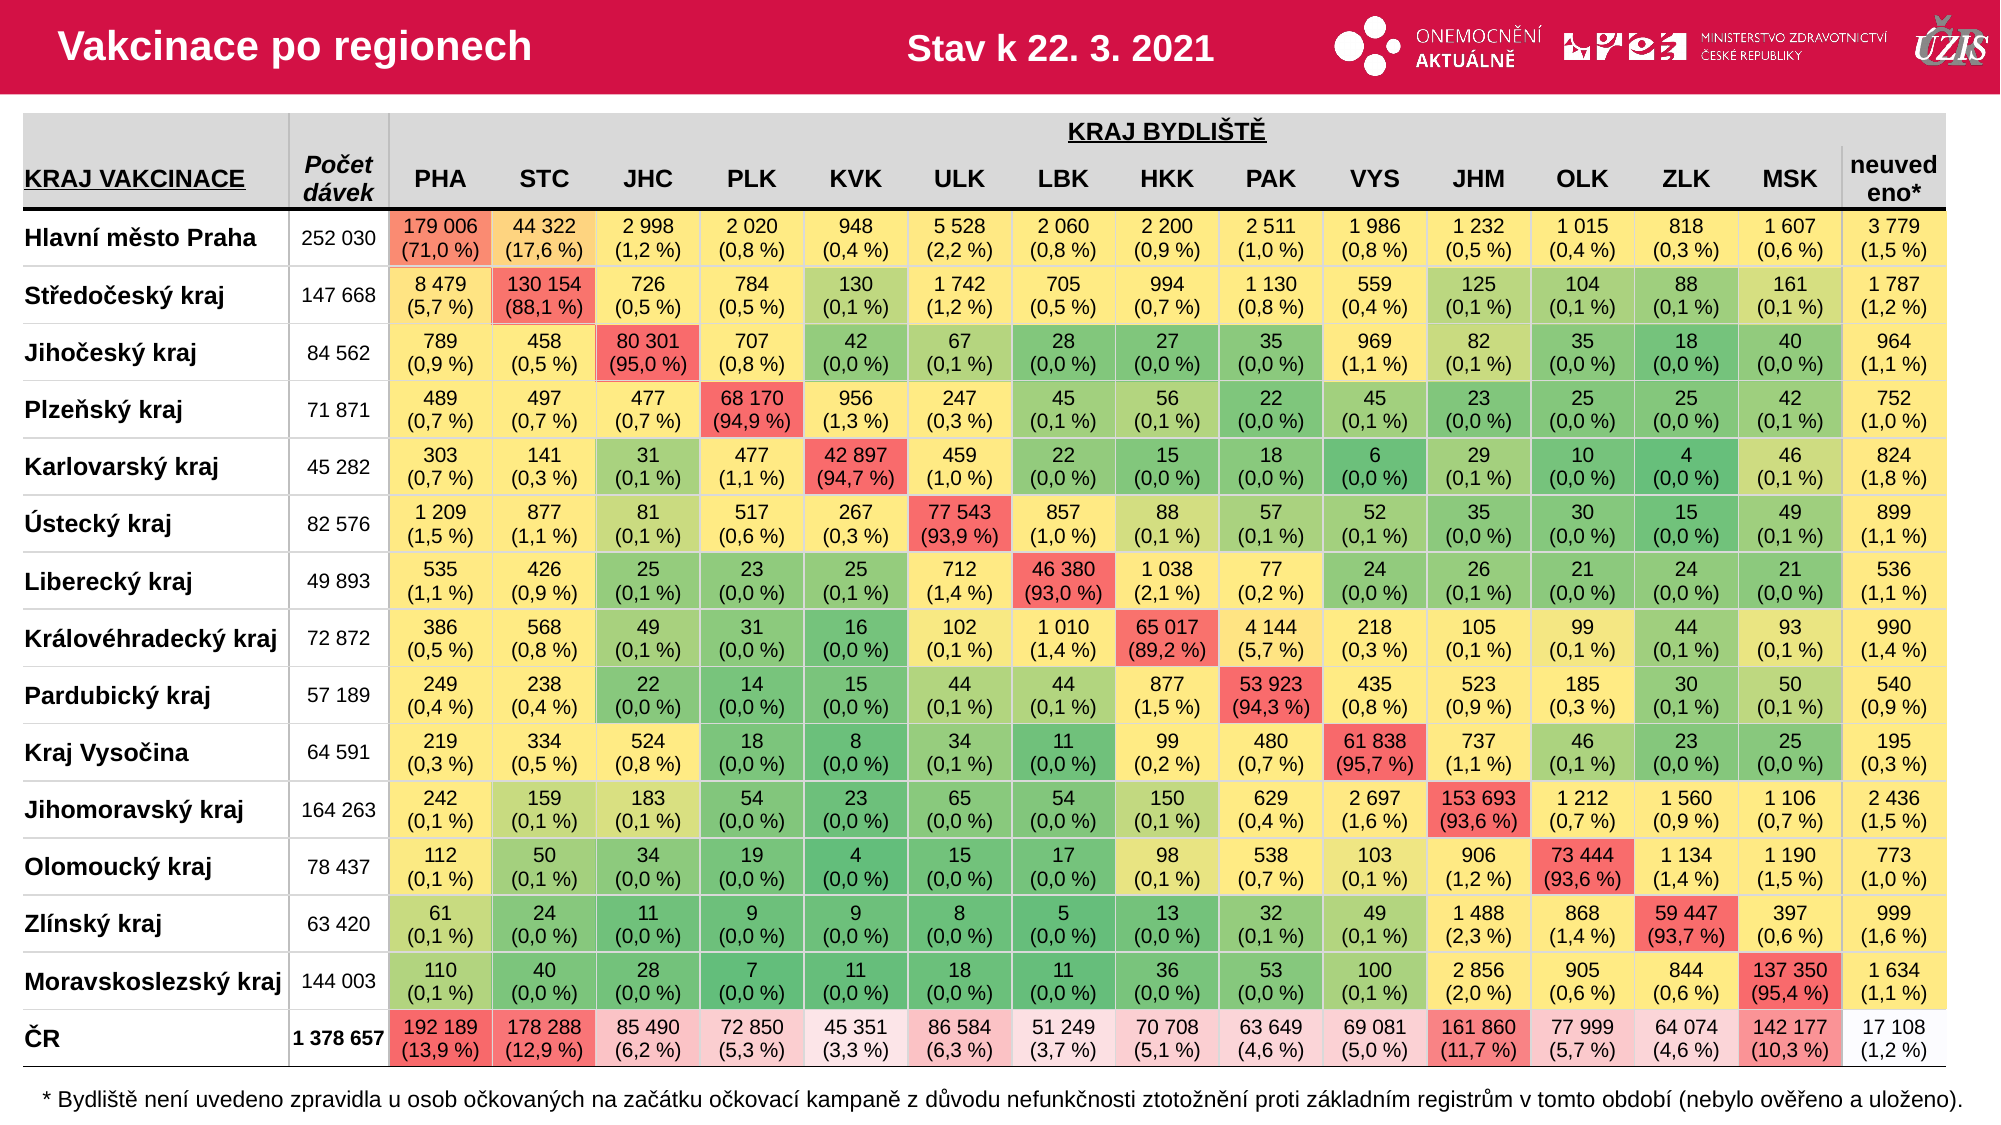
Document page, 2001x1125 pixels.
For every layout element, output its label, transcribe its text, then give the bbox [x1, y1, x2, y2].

table_cell 56 (0,1 %) [1116, 381, 1218, 437]
table_cell 63 420 [290, 896, 388, 951]
table_cell 559 (0,4 %) [1324, 267, 1426, 323]
table_cell 40 (0,0 %) [493, 953, 596, 1009]
table_cell 22 (0,0 %) [1220, 381, 1322, 437]
table_cell 18 (0,0 %) [1220, 439, 1322, 494]
table_cell 2 020 (0,8 %) [701, 211, 803, 265]
table_cell 81 (0,1 %) [597, 496, 699, 551]
table_cell 999 (1,6 %) [1843, 896, 1946, 951]
table_cell 61 838 (95,7 %) [1324, 724, 1426, 780]
table_cell 458 (0,5 %) [493, 324, 596, 380]
table_header [23, 115, 288, 146]
table_cell 153 693 (93,6 %) [1428, 782, 1530, 837]
table_cell ZLK [1635, 146, 1738, 207]
table_cell 1 634 (1,1 %) [1843, 953, 1946, 1009]
table_cell KRAJ VAKCINACE [23, 146, 288, 207]
table_cell VYS [1324, 146, 1426, 207]
table_cell 45 282 [290, 439, 388, 494]
table_cell 1 106 (0,7 %) [1739, 782, 1841, 837]
table_cell 3 779 (1,5 %) [1843, 211, 1946, 265]
table_cell 179 006 (71,0 %) [390, 211, 492, 265]
table_cell Počet dávek [290, 146, 388, 207]
table_cell 42 897 (94,7 %) [805, 439, 907, 494]
table_cell 773 (1,0 %) [1843, 839, 1946, 894]
table_cell 21 (0,0 %) [1739, 553, 1841, 608]
table_cell 88 (0,1 %) [1116, 496, 1218, 551]
table_cell LBK [1013, 146, 1115, 207]
table_cell OLK [1532, 146, 1634, 207]
table_cell 141 (0,3 %) [493, 439, 596, 494]
table_cell 252 030 [290, 211, 388, 265]
table_cell 969 (1,1 %) [1324, 324, 1426, 380]
table_cell 86 584 (6,3 %) [909, 1010, 1011, 1066]
table_cell 247 (0,3 %) [909, 381, 1011, 437]
table_header KRAJ BYDLIŠTĚ [390, 115, 1946, 146]
table_cell 2 697 (1,6 %) [1324, 782, 1426, 837]
table_cell 1 010 (1,4 %) [1013, 610, 1115, 666]
table_cell 964 (1,1 %) [1843, 324, 1946, 380]
table_cell 397 (0,6 %) [1739, 896, 1841, 951]
table_cell Kraj Vysočina [23, 724, 288, 780]
table_cell 11 (0,0 %) [1013, 724, 1115, 780]
table_cell 11 (0,0 %) [597, 896, 699, 951]
table_cell 195 (0,3 %) [1843, 724, 1946, 780]
table_cell 27 (0,0 %) [1116, 324, 1218, 380]
table_cell Moravskoslezský kraj [23, 953, 288, 1009]
table_cell 65 (0,0 %) [909, 782, 1011, 837]
table_cell 435 (0,8 %) [1324, 667, 1426, 723]
table_cell 69 081 (5,0 %) [1324, 1010, 1426, 1066]
table_cell 30 (0,0 %) [1532, 496, 1634, 551]
table_cell 489 (0,7 %) [390, 381, 492, 437]
table_cell 137 350 (95,4 %) [1739, 953, 1841, 1009]
table_cell MSK [1739, 146, 1841, 207]
table_cell 524 (0,8 %) [597, 724, 699, 780]
table_cell 77 999 (5,7 %) [1532, 1010, 1634, 1066]
table_cell 13 (0,0 %) [1116, 896, 1218, 951]
table_cell 102 (0,1 %) [909, 610, 1011, 666]
table_cell 477 (1,1 %) [701, 439, 803, 494]
table_cell 99 (0,1 %) [1532, 610, 1634, 666]
table_cell 45 (0,1 %) [1324, 381, 1426, 437]
table_cell 459 (1,0 %) [909, 439, 1011, 494]
table_cell 1 607 (0,6 %) [1739, 211, 1841, 265]
table_cell 218 (0,3 %) [1324, 610, 1426, 666]
table_cell 49 (0,1 %) [1739, 496, 1841, 551]
table_cell 80 301 (95,0 %) [597, 324, 699, 380]
table_cell 956 (1,3 %) [805, 381, 907, 437]
table_cell 57 (0,1 %) [1220, 496, 1322, 551]
table_cell 5 528 (2,2 %) [909, 211, 1011, 265]
table_cell 31 (0,0 %) [701, 610, 803, 666]
table_cell 1 038 (2,1 %) [1116, 553, 1218, 608]
table_cell 4 (0,0 %) [1635, 439, 1738, 494]
table_cell 25 (0,0 %) [1635, 381, 1738, 437]
table_cell 93 (0,1 %) [1739, 610, 1841, 666]
text_box Stav k 22. 3. 2021 [892, 16, 1336, 77]
table_cell 538 (0,7 %) [1220, 839, 1322, 894]
table_cell JHM [1428, 146, 1530, 207]
table_cell 35 (0,0 %) [1428, 496, 1530, 551]
table_cell 44 (0,1 %) [1013, 667, 1115, 723]
table_cell 219 (0,3 %) [390, 724, 492, 780]
table_cell 535 (1,1 %) [390, 553, 492, 608]
table_cell 70 708 (5,1 %) [1116, 1010, 1218, 1066]
table_cell 2 511 (1,0 %) [1220, 211, 1322, 265]
table_cell 868 (1,4 %) [1532, 896, 1634, 951]
table_cell 59 447 (93,7 %) [1635, 896, 1738, 951]
table_cell 1 190 (1,5 %) [1739, 839, 1841, 894]
table_cell 73 444 (93,6 %) [1532, 839, 1634, 894]
table_cell 1 232 (0,5 %) [1428, 211, 1530, 265]
table_cell 36 (0,0 %) [1116, 953, 1218, 1009]
table_cell 78 437 [290, 839, 388, 894]
table_cell 147 668 [290, 267, 388, 323]
table_cell 35 (0,0 %) [1532, 324, 1634, 380]
table_cell 15 (0,0 %) [909, 839, 1011, 894]
table_cell 517 (0,6 %) [701, 496, 803, 551]
table_cell 8 (0,0 %) [909, 896, 1011, 951]
table_cell 906 (1,2 %) [1428, 839, 1530, 894]
table_cell 25 (0,1 %) [805, 553, 907, 608]
table_cell 523 (0,9 %) [1428, 667, 1530, 723]
table_cell Pardubický kraj [23, 667, 288, 723]
table_cell JHC [597, 146, 699, 207]
table_cell 9 (0,0 %) [805, 896, 907, 951]
table_cell 21 (0,0 %) [1532, 553, 1634, 608]
table_cell 130 (0,1 %) [805, 267, 907, 323]
table_cell 15 (0,0 %) [1635, 496, 1738, 551]
table_cell 1 212 (0,7 %) [1532, 782, 1634, 837]
table_cell 6 (0,0 %) [1324, 439, 1426, 494]
picture [1336, 16, 1542, 76]
table_cell 44 (0,1 %) [909, 667, 1011, 723]
table_cell 34 (0,0 %) [597, 839, 699, 894]
table_cell 49 893 [290, 553, 388, 608]
table_cell 303 (0,7 %) [390, 439, 492, 494]
table_cell 17 108 (1,2 %) [1843, 1010, 1946, 1066]
table_cell 161 (0,1 %) [1739, 267, 1841, 323]
table_cell 11 (0,0 %) [1013, 953, 1115, 1009]
table_cell 334 (0,5 %) [493, 724, 596, 780]
table_cell 77 543 (93,9 %) [909, 496, 1011, 551]
table_cell 54 (0,0 %) [1013, 782, 1115, 837]
table_cell 34 (0,1 %) [909, 724, 1011, 780]
table_cell 46 380 (93,0 %) [1013, 553, 1115, 608]
table_cell 125 (0,1 %) [1428, 267, 1530, 323]
table_cell 18 (0,0 %) [701, 724, 803, 780]
table_cell 23 (0,0 %) [1428, 381, 1530, 437]
table_cell 32 (0,1 %) [1220, 896, 1322, 951]
table_cell 46 (0,1 %) [1532, 724, 1634, 780]
table_cell 44 322 (17,6 %) [493, 211, 596, 265]
table_cell 11 (0,0 %) [805, 953, 907, 1009]
table_cell 789 (0,9 %) [390, 324, 492, 380]
table_cell 238 (0,4 %) [493, 667, 596, 723]
table_cell 30 (0,1 %) [1635, 667, 1738, 723]
table_cell 67 (0,1 %) [909, 324, 1011, 380]
table_cell 712 (1,4 %) [909, 553, 1011, 608]
table_cell 22 (0,0 %) [597, 667, 699, 723]
table_cell 1 560 (0,9 %) [1635, 782, 1738, 837]
table_cell 50 (0,1 %) [1739, 667, 1841, 723]
table_cell PLK [701, 146, 803, 207]
table_cell 267 (0,3 %) [805, 496, 907, 551]
table_cell 23 (0,0 %) [1635, 724, 1738, 780]
table_cell 1 986 (0,8 %) [1324, 211, 1426, 265]
table_cell 18 (0,0 %) [1635, 324, 1738, 380]
table_cell 752 (1,0 %) [1843, 381, 1946, 437]
table_cell 150 (0,1 %) [1116, 782, 1218, 837]
table_cell 818 (0,3 %) [1635, 211, 1738, 265]
table_cell 49 (0,1 %) [1324, 896, 1426, 951]
table_cell Středočeský kraj [23, 267, 288, 323]
table_cell 29 (0,1 %) [1428, 439, 1530, 494]
picture [1563, 31, 1888, 60]
table_cell 85 490 (6,2 %) [597, 1010, 699, 1066]
table_cell 426 (0,9 %) [493, 553, 596, 608]
table_cell 707 (0,8 %) [701, 324, 803, 380]
table_cell ULK [909, 146, 1011, 207]
table_cell 1 378 657 [290, 1010, 388, 1066]
table_cell 2 856 (2,0 %) [1428, 953, 1530, 1009]
table_cell 14 (0,0 %) [701, 667, 803, 723]
table_cell 824 (1,8 %) [1843, 439, 1946, 494]
table_cell 726 (0,5 %) [597, 267, 699, 323]
table_cell 64 074 (4,6 %) [1635, 1010, 1738, 1066]
table_cell 84 562 [290, 324, 388, 380]
table_cell 249 (0,4 %) [390, 667, 492, 723]
table_cell neuvedeno* [1843, 146, 1946, 207]
table_cell 105 (0,1 %) [1428, 610, 1530, 666]
table_cell 8 479 (5,7 %) [390, 267, 492, 323]
table_cell Jihomoravský kraj [23, 782, 288, 837]
table_cell Hlavní město Praha [23, 211, 288, 265]
table_cell 7 (0,0 %) [701, 953, 803, 1009]
table_cell 905 (0,6 %) [1532, 953, 1634, 1009]
table_cell 72 850 (5,3 %) [701, 1010, 803, 1066]
table_cell 705 (0,5 %) [1013, 267, 1115, 323]
table_cell Ústecký kraj [23, 496, 288, 551]
table_cell 16 (0,0 %) [805, 610, 907, 666]
table_cell 480 (0,7 %) [1220, 724, 1322, 780]
table_cell 110 (0,1 %) [390, 953, 492, 1009]
table_cell 8 (0,0 %) [805, 724, 907, 780]
table_cell 15 (0,0 %) [805, 667, 907, 723]
table_cell Liberecký kraj [23, 553, 288, 608]
table_cell 1 015 (0,4 %) [1532, 211, 1634, 265]
table_cell 112 (0,1 %) [390, 839, 492, 894]
table_cell 4 144 (5,7 %) [1220, 610, 1322, 666]
table_cell 1 130 (0,8 %) [1220, 267, 1322, 323]
table_cell 42 (0,0 %) [805, 324, 907, 380]
table_cell 948 (0,4 %) [805, 211, 907, 265]
table_cell 24 (0,0 %) [1324, 553, 1426, 608]
table_cell Zlínský kraj [23, 896, 288, 951]
table_cell 1 488 (2,3 %) [1428, 896, 1530, 951]
table_cell 497 (0,7 %) [493, 381, 596, 437]
table_cell 899 (1,1 %) [1843, 496, 1946, 551]
table_cell 1 787 (1,2 %) [1843, 267, 1946, 323]
table_cell Olomoucký kraj [23, 839, 288, 894]
table_cell 28 (0,0 %) [1013, 324, 1115, 380]
table_cell 46 (0,1 %) [1739, 439, 1841, 494]
table_cell 844 (0,6 %) [1635, 953, 1738, 1009]
table_cell 28 (0,0 %) [597, 953, 699, 1009]
table_cell 25 (0,0 %) [1739, 724, 1841, 780]
table_cell Plzeňský kraj [23, 381, 288, 437]
table_cell 82 (0,1 %) [1428, 324, 1530, 380]
table_cell 65 017 (89,2 %) [1116, 610, 1218, 666]
table_cell 784 (0,5 %) [701, 267, 803, 323]
table_cell 40 (0,0 %) [1739, 324, 1841, 380]
table_cell 164 263 [290, 782, 388, 837]
table_cell 49 (0,1 %) [597, 610, 699, 666]
table_cell Jihočeský kraj [23, 324, 288, 380]
table_cell 568 (0,8 %) [493, 610, 596, 666]
table_cell 130 154 (88,1 %) [493, 267, 596, 323]
table_cell 877 (1,1 %) [493, 496, 596, 551]
table_cell 10 (0,0 %) [1532, 439, 1634, 494]
table_cell 26 (0,1 %) [1428, 553, 1530, 608]
table_cell 51 249 (3,7 %) [1013, 1010, 1115, 1066]
table_cell 22 (0,0 %) [1013, 439, 1115, 494]
table_cell KVK [805, 146, 907, 207]
table_cell 72 872 [290, 610, 388, 666]
table_cell HKK [1116, 146, 1218, 207]
table_cell 994 (0,7 %) [1116, 267, 1218, 323]
table_cell 2 998 (1,2 %) [597, 211, 699, 265]
table_cell 77 (0,2 %) [1220, 553, 1322, 608]
table_cell 42 (0,1 %) [1739, 381, 1841, 437]
table_cell 386 (0,5 %) [390, 610, 492, 666]
table_cell 24 (0,0 %) [493, 896, 596, 951]
table_cell 737 (1,1 %) [1428, 724, 1530, 780]
table_cell PHA [390, 146, 492, 207]
table_cell 68 170 (94,9 %) [701, 381, 803, 437]
table_cell 477 (0,7 %) [597, 381, 699, 437]
table_cell 178 288 (12,9 %) [493, 1010, 596, 1066]
table_cell 1 134 (1,4 %) [1635, 839, 1738, 894]
table_cell 2 436 (1,5 %) [1843, 782, 1946, 837]
table_cell 192 189 (13,9 %) [390, 1010, 492, 1066]
table_cell 64 591 [290, 724, 388, 780]
table_cell 61 (0,1 %) [390, 896, 492, 951]
table_cell 4 (0,0 %) [805, 839, 907, 894]
table_cell 1 209 (1,5 %) [390, 496, 492, 551]
table_cell 45 351 (3,3 %) [805, 1010, 907, 1066]
table_cell 2 060 (0,8 %) [1013, 211, 1115, 265]
table_cell 857 (1,0 %) [1013, 496, 1115, 551]
table_cell 53 923 (94,3 %) [1220, 667, 1322, 723]
table_cell 71 871 [290, 381, 388, 437]
text_box * Bydliště není uvedeno zpravidla u osob očkovaných na začátku očkovací kampaně z důvodu nefunkčnosti ztotožnění proti základním registrům v tomto období (nebylo ověřeno a uloženo). [27, 1076, 1980, 1119]
table_cell 242 (0,1 %) [390, 782, 492, 837]
table_cell 23 (0,0 %) [701, 553, 803, 608]
table_cell 144 003 [290, 953, 388, 1009]
table_header [290, 115, 388, 146]
table_cell 9 (0,0 %) [701, 896, 803, 951]
table_cell 25 (0,1 %) [597, 553, 699, 608]
table_cell 18 (0,0 %) [909, 953, 1011, 1009]
table_cell 50 (0,1 %) [493, 839, 596, 894]
table_cell 35 (0,0 %) [1220, 324, 1322, 380]
table_cell 877 (1,5 %) [1116, 667, 1218, 723]
title Vakcinace po regionech [42, 0, 1262, 95]
table_cell 52 (0,1 %) [1324, 496, 1426, 551]
table_cell 103 (0,1 %) [1324, 839, 1426, 894]
table_cell PAK [1220, 146, 1322, 207]
table_cell 57 189 [290, 667, 388, 723]
table_cell 88 (0,1 %) [1635, 267, 1738, 323]
table_cell 540 (0,9 %) [1843, 667, 1946, 723]
table_cell 629 (0,4 %) [1220, 782, 1322, 837]
table_cell 25 (0,0 %) [1532, 381, 1634, 437]
table_cell 161 860 (11,7 %) [1428, 1010, 1530, 1066]
table_cell 183 (0,1 %) [597, 782, 699, 837]
table_cell ČR [23, 1010, 288, 1066]
table_cell 536 (1,1 %) [1843, 553, 1946, 608]
table_cell 99 (0,2 %) [1116, 724, 1218, 780]
table_cell Královéhradecký kraj [23, 610, 288, 666]
table_cell 1 742 (1,2 %) [909, 267, 1011, 323]
table_cell 45 (0,1 %) [1013, 381, 1115, 437]
table_cell 100 (0,1 %) [1324, 953, 1426, 1009]
table_cell 31 (0,1 %) [597, 439, 699, 494]
table_cell 159 (0,1 %) [493, 782, 596, 837]
table_cell 44 (0,1 %) [1635, 610, 1738, 666]
picture [1915, 15, 1989, 66]
table_cell 990 (1,4 %) [1843, 610, 1946, 666]
table_cell 142 177 (10,3 %) [1739, 1010, 1841, 1066]
table_cell 15 (0,0 %) [1116, 439, 1218, 494]
table_cell 5 (0,0 %) [1013, 896, 1115, 951]
table_cell 104 (0,1 %) [1532, 267, 1634, 323]
table_cell 63 649 (4,6 %) [1220, 1010, 1322, 1066]
table_cell 2 200 (0,9 %) [1116, 211, 1218, 265]
table_cell Karlovarský kraj [23, 439, 288, 494]
table_cell 17 (0,0 %) [1013, 839, 1115, 894]
table_cell STC [493, 146, 596, 207]
table_cell 82 576 [290, 496, 388, 551]
table_cell 19 (0,0 %) [701, 839, 803, 894]
table_cell 98 (0,1 %) [1116, 839, 1218, 894]
table_cell 185 (0,3 %) [1532, 667, 1634, 723]
table_cell 54 (0,0 %) [701, 782, 803, 837]
table_cell 23 (0,0 %) [805, 782, 907, 837]
table_cell 53 (0,0 %) [1220, 953, 1322, 1009]
table_cell 24 (0,0 %) [1635, 553, 1738, 608]
